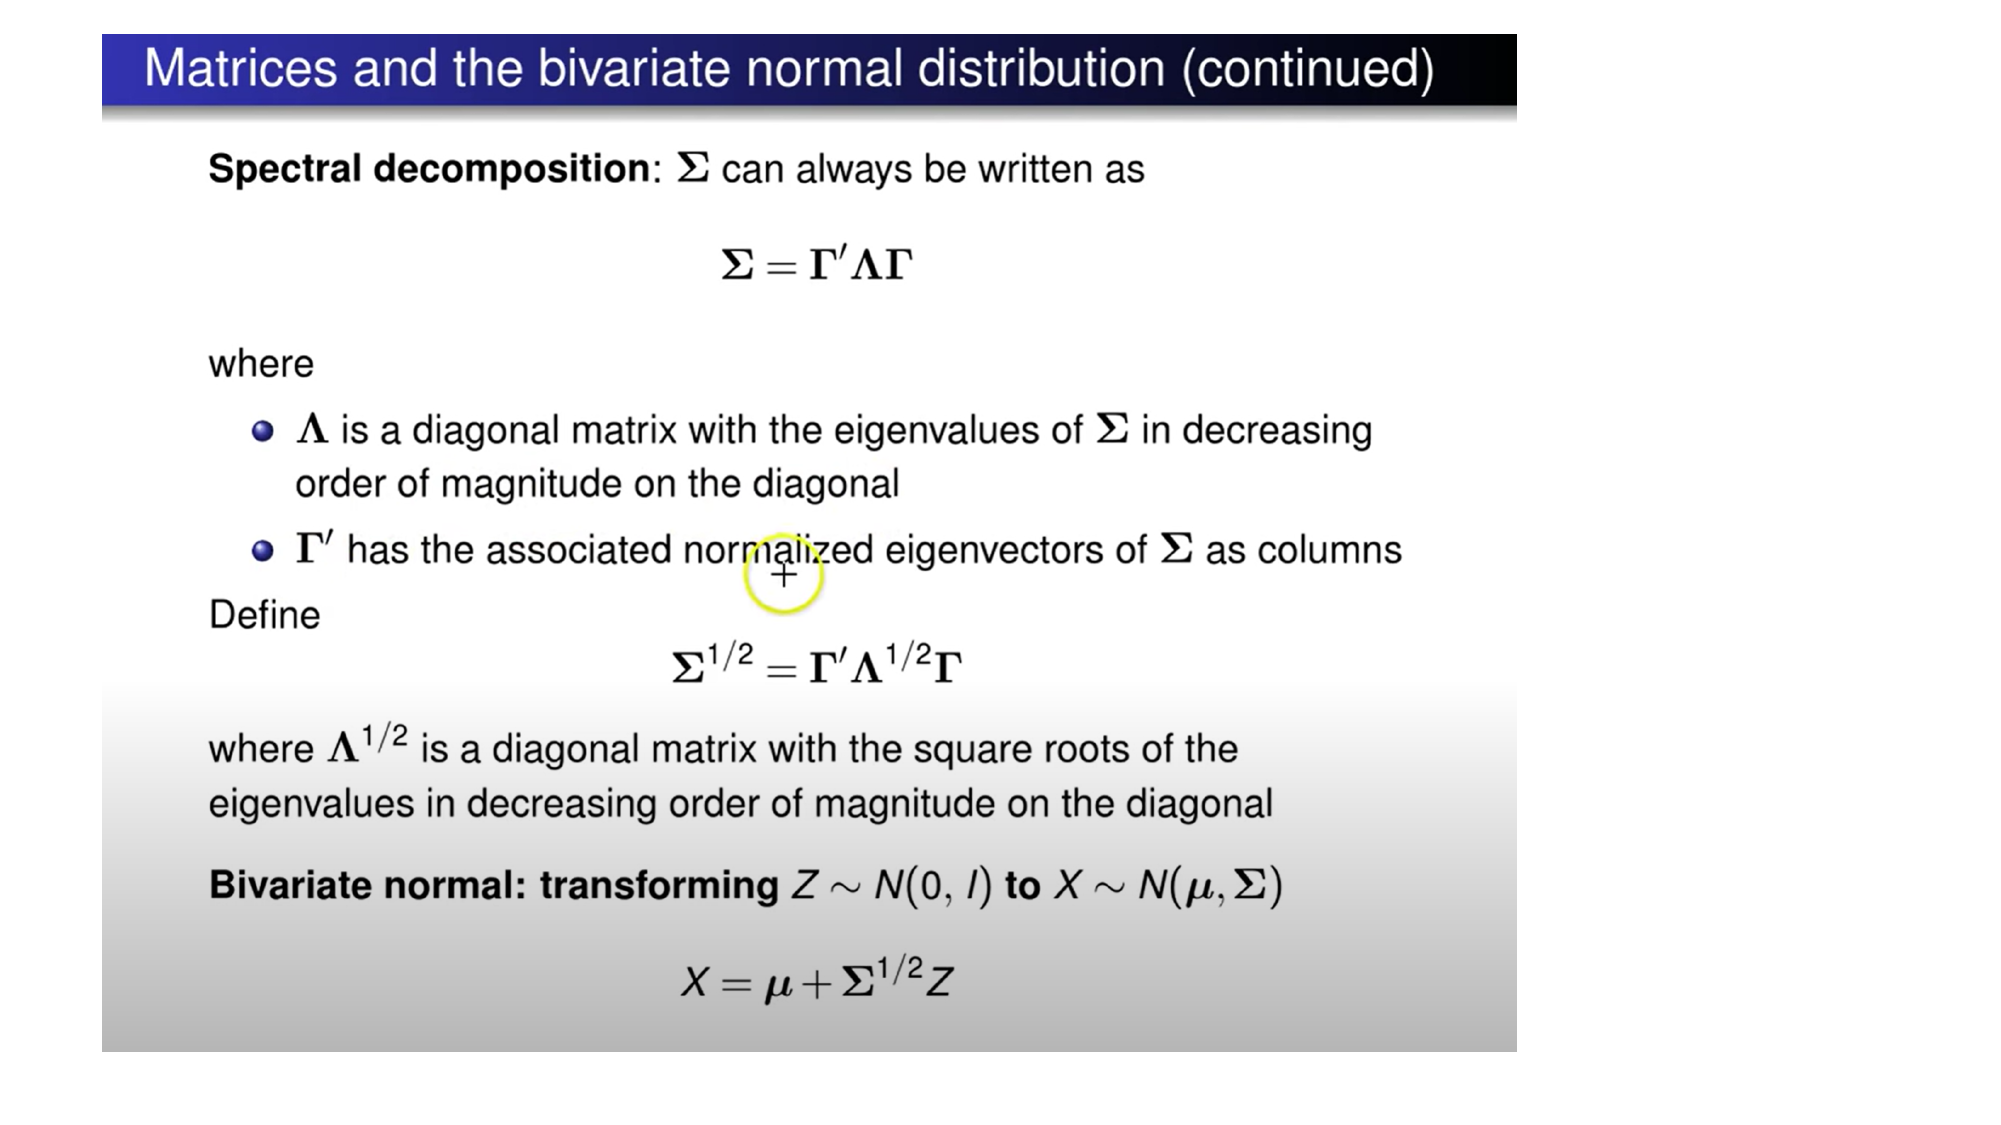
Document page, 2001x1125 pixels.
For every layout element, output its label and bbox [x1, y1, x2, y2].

picture [102, 34, 1517, 1052]
